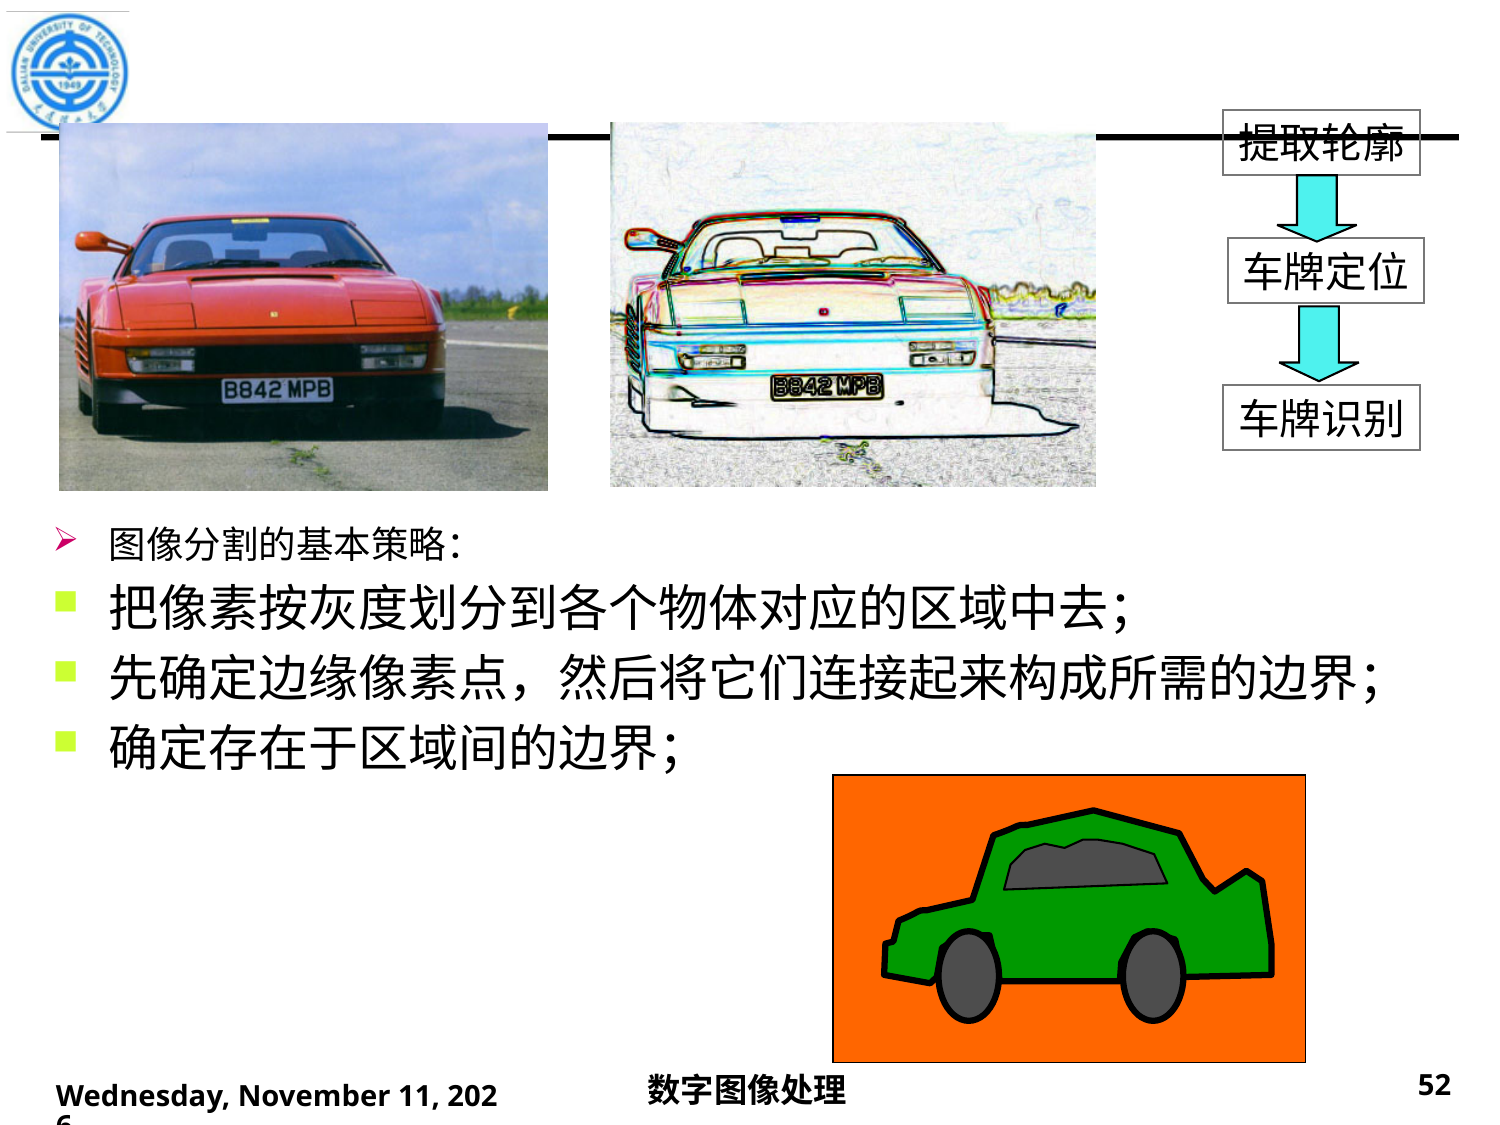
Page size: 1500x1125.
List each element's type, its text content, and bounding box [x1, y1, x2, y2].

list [609, 121, 1096, 487]
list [58, 123, 549, 491]
text_box 车牌定位 [1227, 238, 1425, 304]
text_box [1277, 175, 1357, 242]
text_box 车牌识别 [1223, 385, 1421, 451]
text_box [832, 774, 1306, 1063]
text_box 提取轮廓 [1223, 109, 1421, 175]
text_box [1279, 306, 1359, 382]
text_box 图像分割的基本策略： 把像素按灰度划分到各个物体对应的区域中去； 先确定边缘像素点，然后将它们连接起来构成所需的边界； 确定存在于区域间的边界； [37, 513, 1446, 784]
picture [6, 10, 130, 136]
